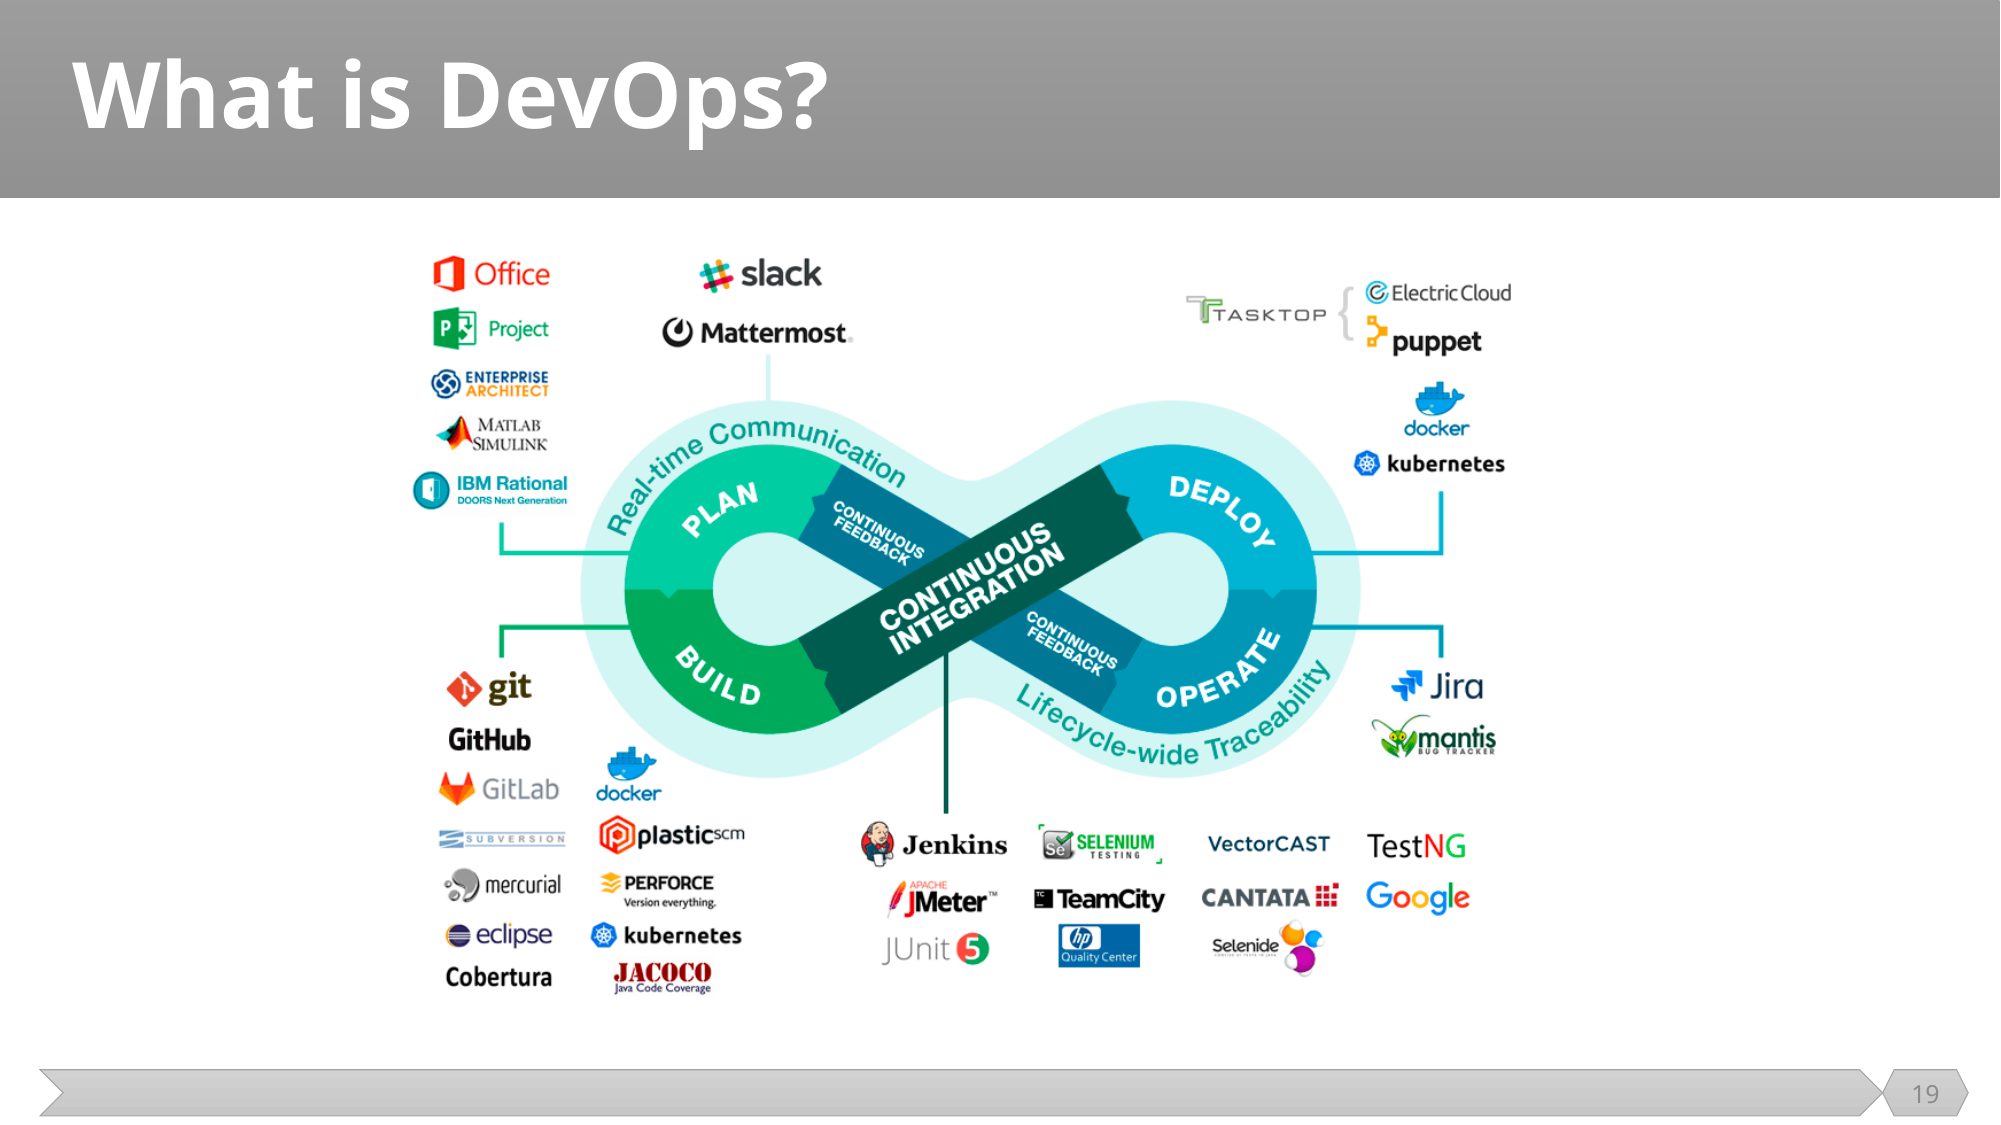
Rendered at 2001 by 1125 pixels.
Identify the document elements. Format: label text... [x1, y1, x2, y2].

slide_number 19 [1882, 1065, 1969, 1125]
title What is DevOps? [56, 0, 1969, 199]
picture [402, 244, 1524, 996]
